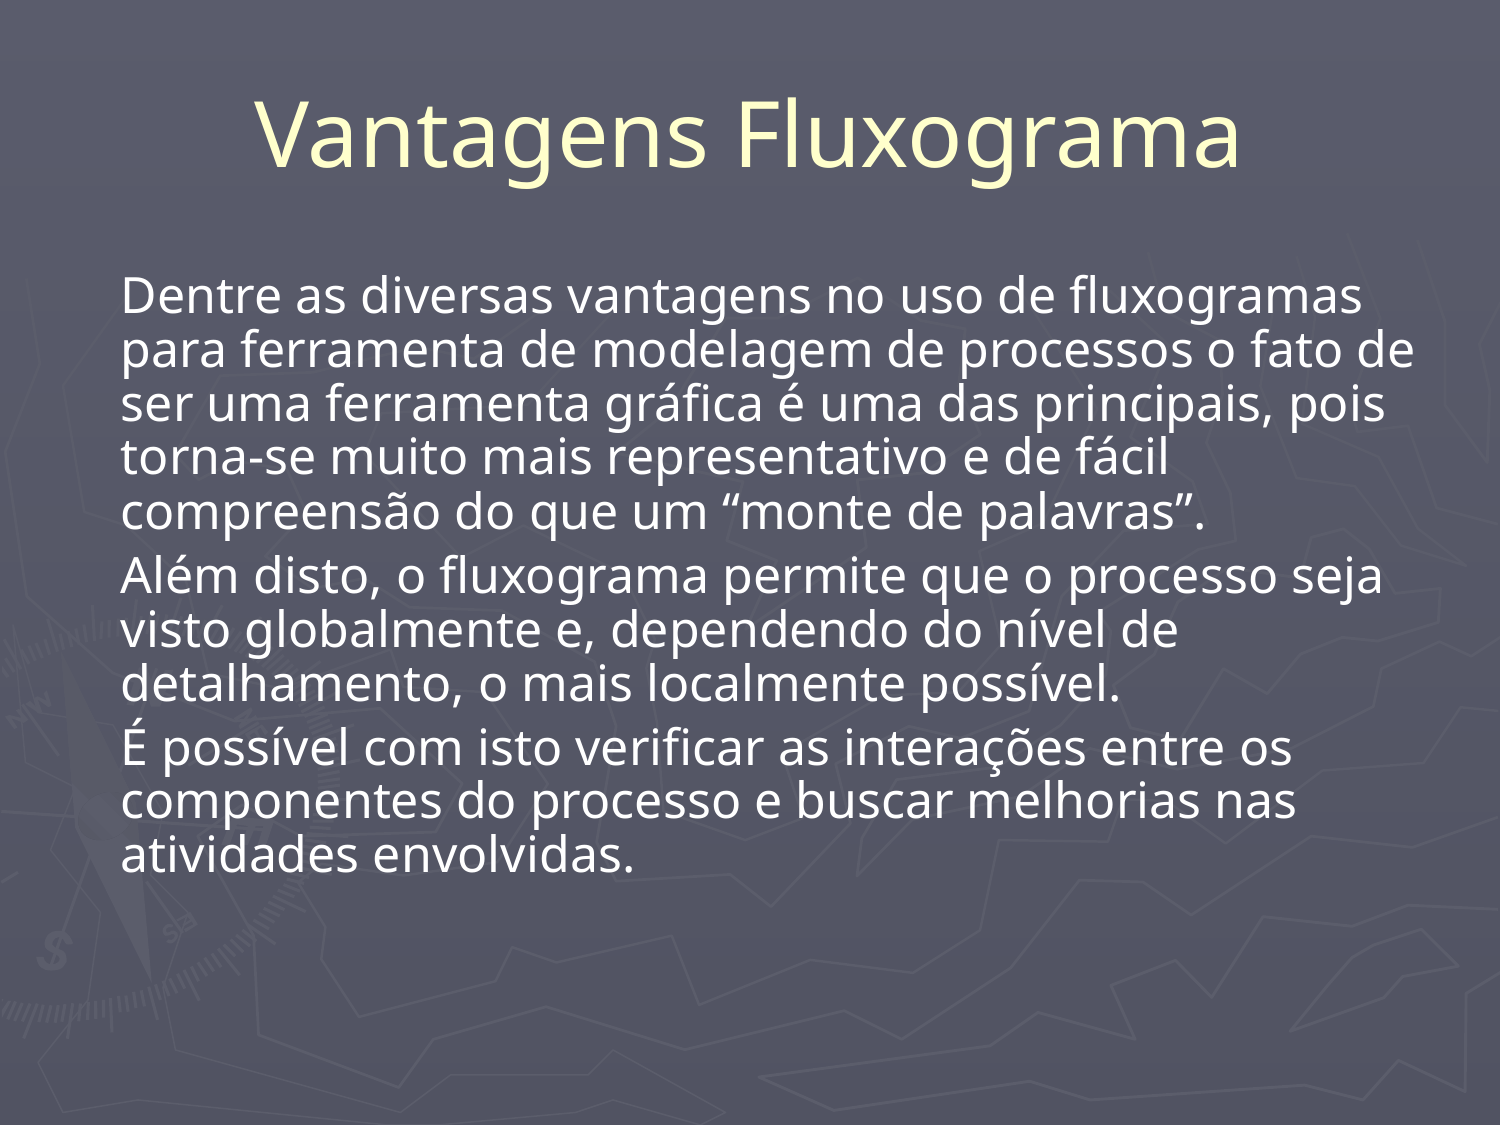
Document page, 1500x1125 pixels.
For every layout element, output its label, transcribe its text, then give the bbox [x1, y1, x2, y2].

title Vantagens Fluxograma [49, 37, 1451, 226]
list Dentre as diversas vantagens no uso de fluxogramas para ferramenta de modelagem de processos o fato de ser uma ferramenta gráfica é uma das principais, pois torna-se muito mais representativo e de fácil compreensão do que um “monte de palavras”. Além disto, o fluxograma permite que o processo seja visto globalmente e, dependendo do nível de detalhamento, o mais localmente possível. É possível com isto verificar as interações entre os componentes do processo e buscar melhorias nas atividades envolvidas. [49, 262, 1451, 1083]
